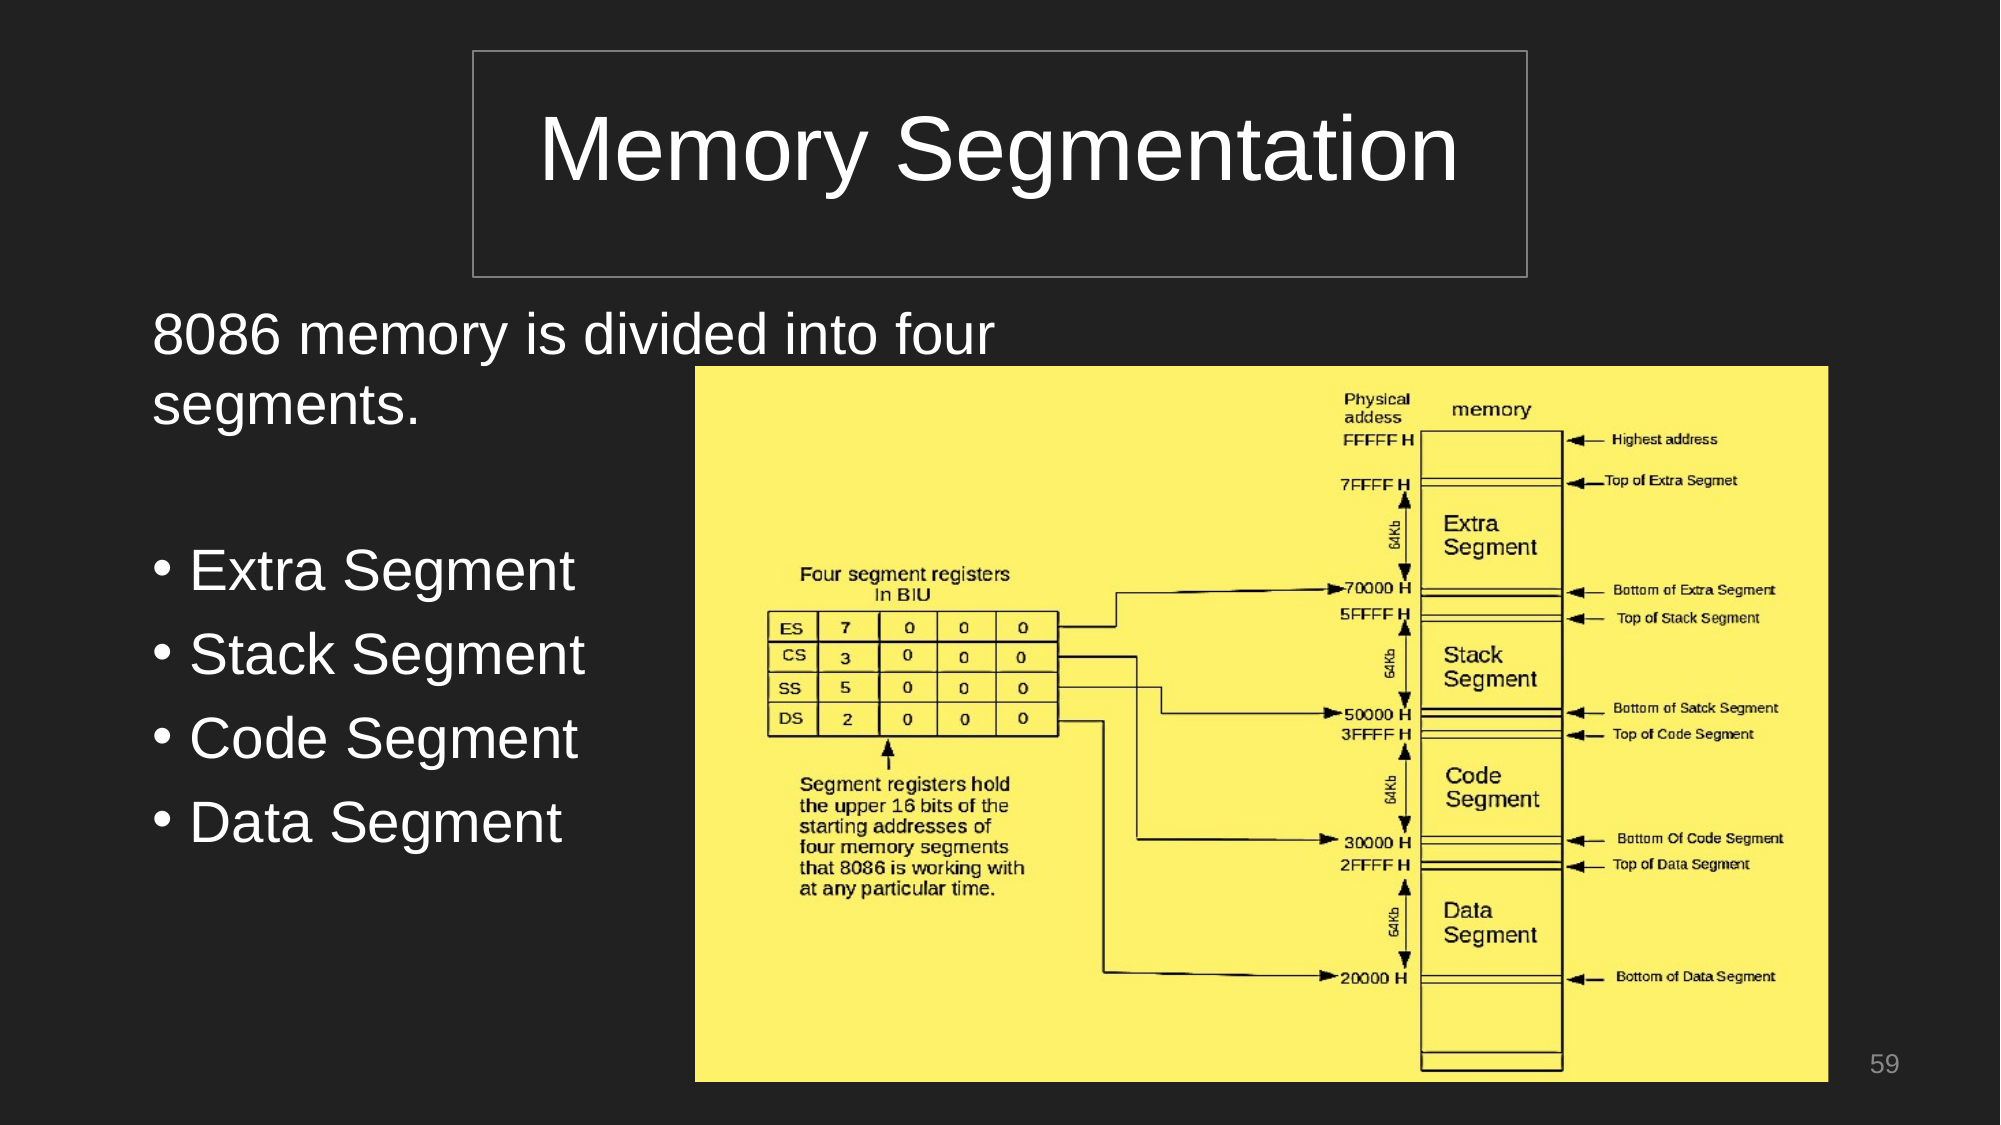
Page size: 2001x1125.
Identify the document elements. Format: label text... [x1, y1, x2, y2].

text_box 8086 memory is divided into four segments. Extra Segment Stack Segment Code Segment Data Segment [150, 294, 1196, 854]
text_box [695, 366, 1829, 1082]
slide_number ‹#› [1440, 1046, 1900, 1125]
title Memory Segmentation [473, 50, 1527, 278]
